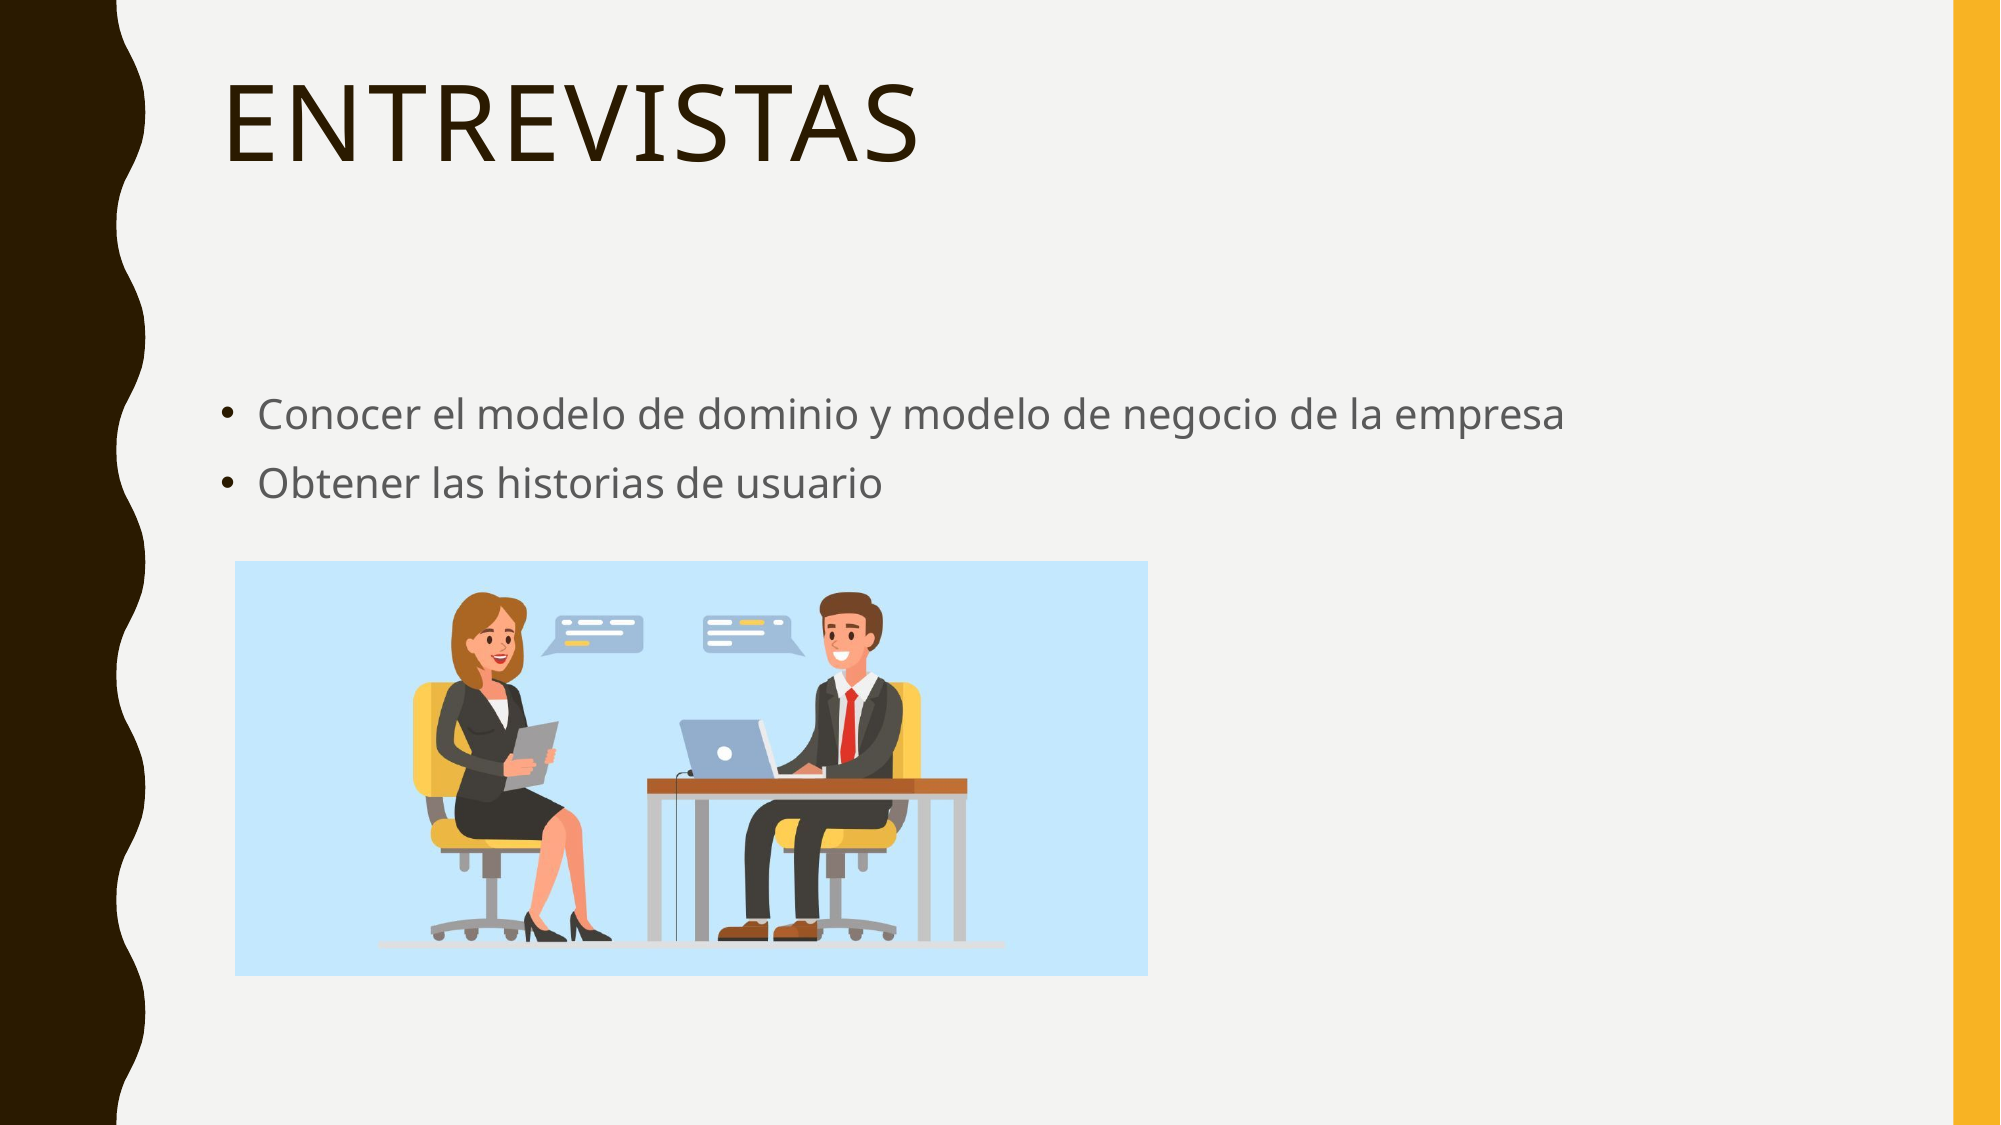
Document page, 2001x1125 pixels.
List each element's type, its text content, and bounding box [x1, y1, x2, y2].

picture [235, 561, 1148, 977]
list Conocer el modelo de dominio y modelo de negocio de la empresa Obtener las historias de usuario [205, 375, 1875, 965]
title entrevistas [205, 62, 1875, 308]
